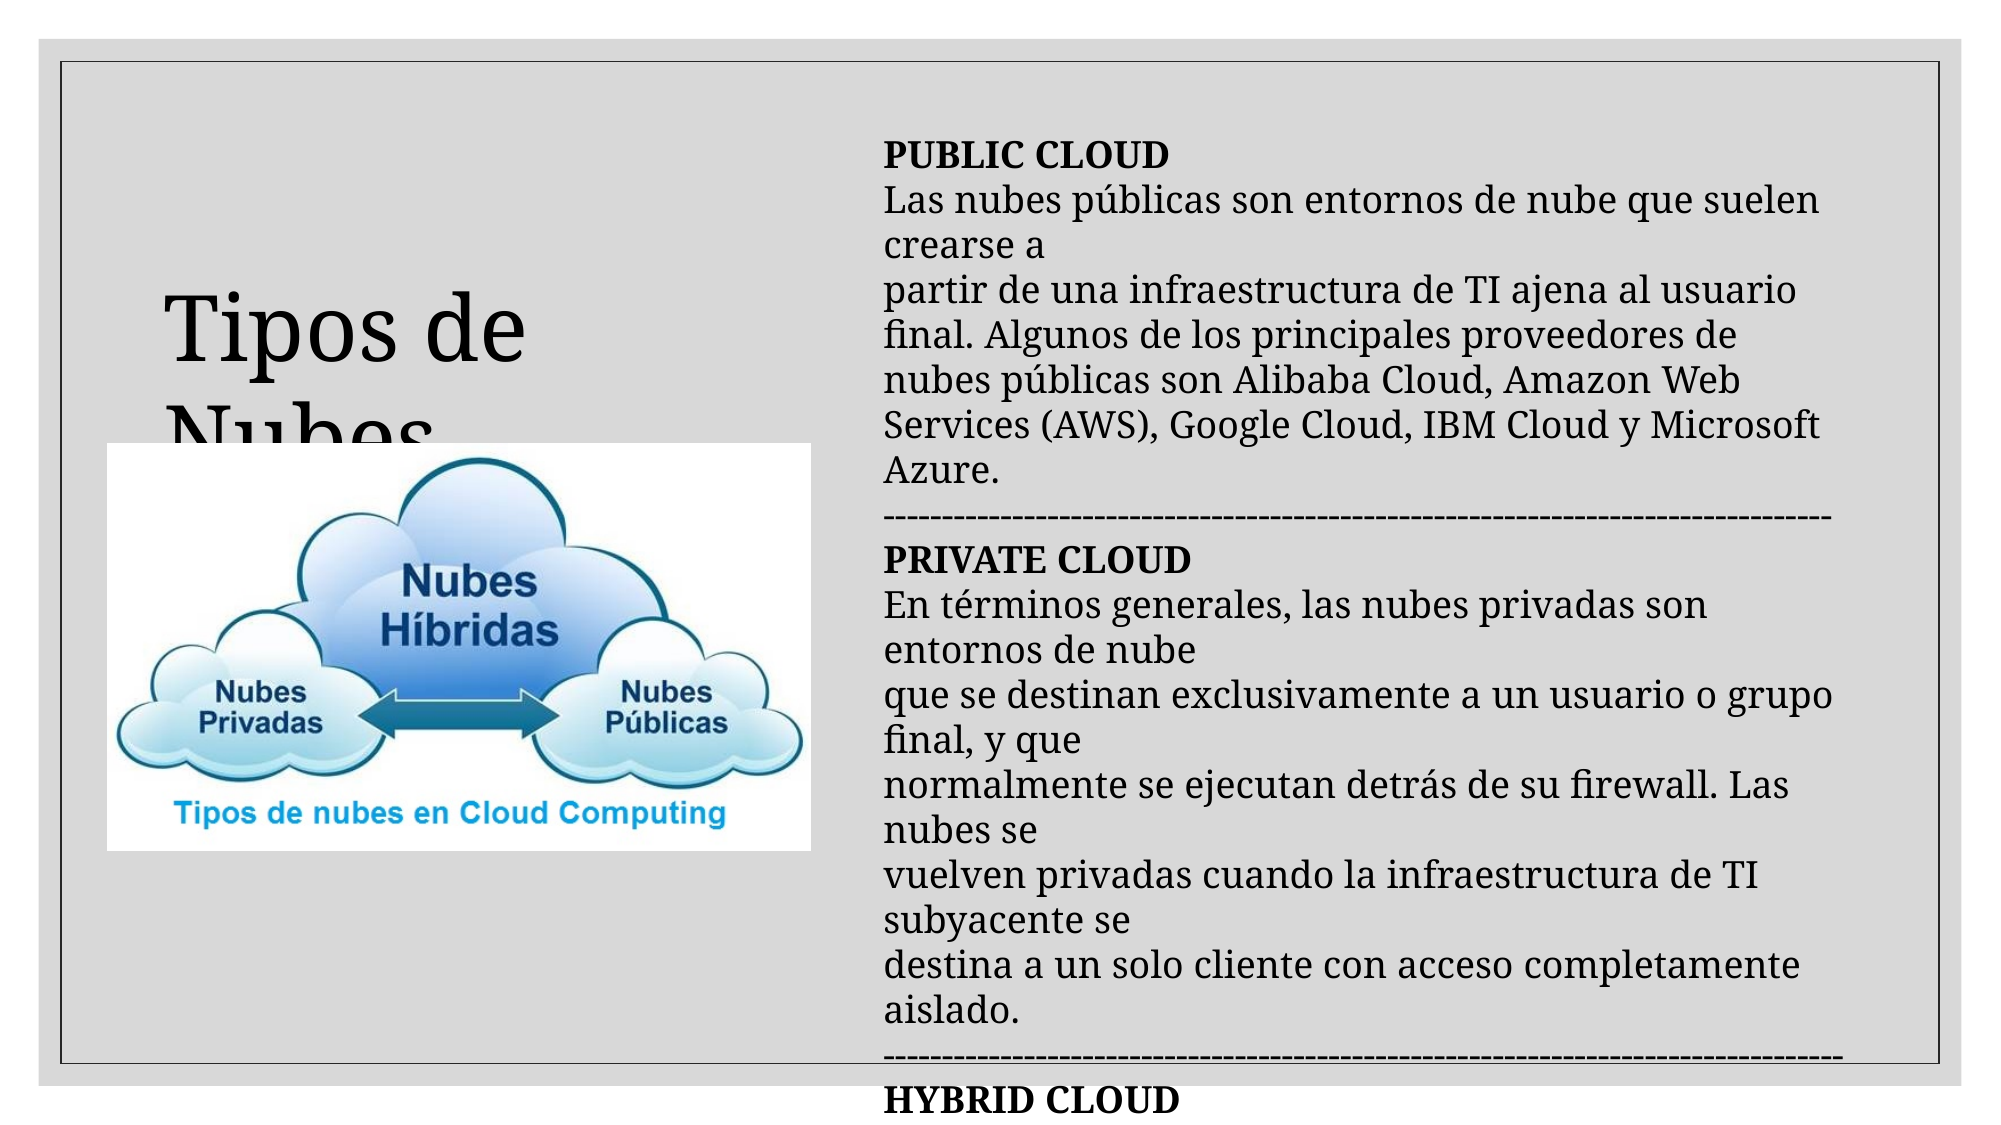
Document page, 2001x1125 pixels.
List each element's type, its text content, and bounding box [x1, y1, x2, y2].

text_box PUBLIC CLOUD Las nubes públicas son entornos de nube que suelen crearse a partir de una infraestructura de TI ajena al usuario final. Algunos de los principales proveedores de nubes públicas son Alibaba Cloud, Amazon Web Services (AWS), Google Cloud, IBM Cloud y Microsoft Azure. --------------------------------------------------------------------------------- PRIVATE CLOUD En términos generales, las nubes privadas son entornos de nube que se destinan exclusivamente a un usuario o grupo final, y que normalmente se ejecutan detrás de su firewall. Las nubes se vuelven privadas cuando la infraestructura de TI subyacente se destina a un solo cliente con acceso completamente aislado. ---------------------------------------------------------------------------------- HYBRID CLOUD La nube híbrida es un entorno de TI aparentemente único creado a partir de múltiples entornos que se conectan mediante redes de área local (LAN), redes de área amplia (WAN), redes privadas virtuales (VPN) o API. [868, 123, 1865, 1125]
text_box Tipos de Nubes [148, 262, 836, 497]
picture [107, 443, 811, 852]
